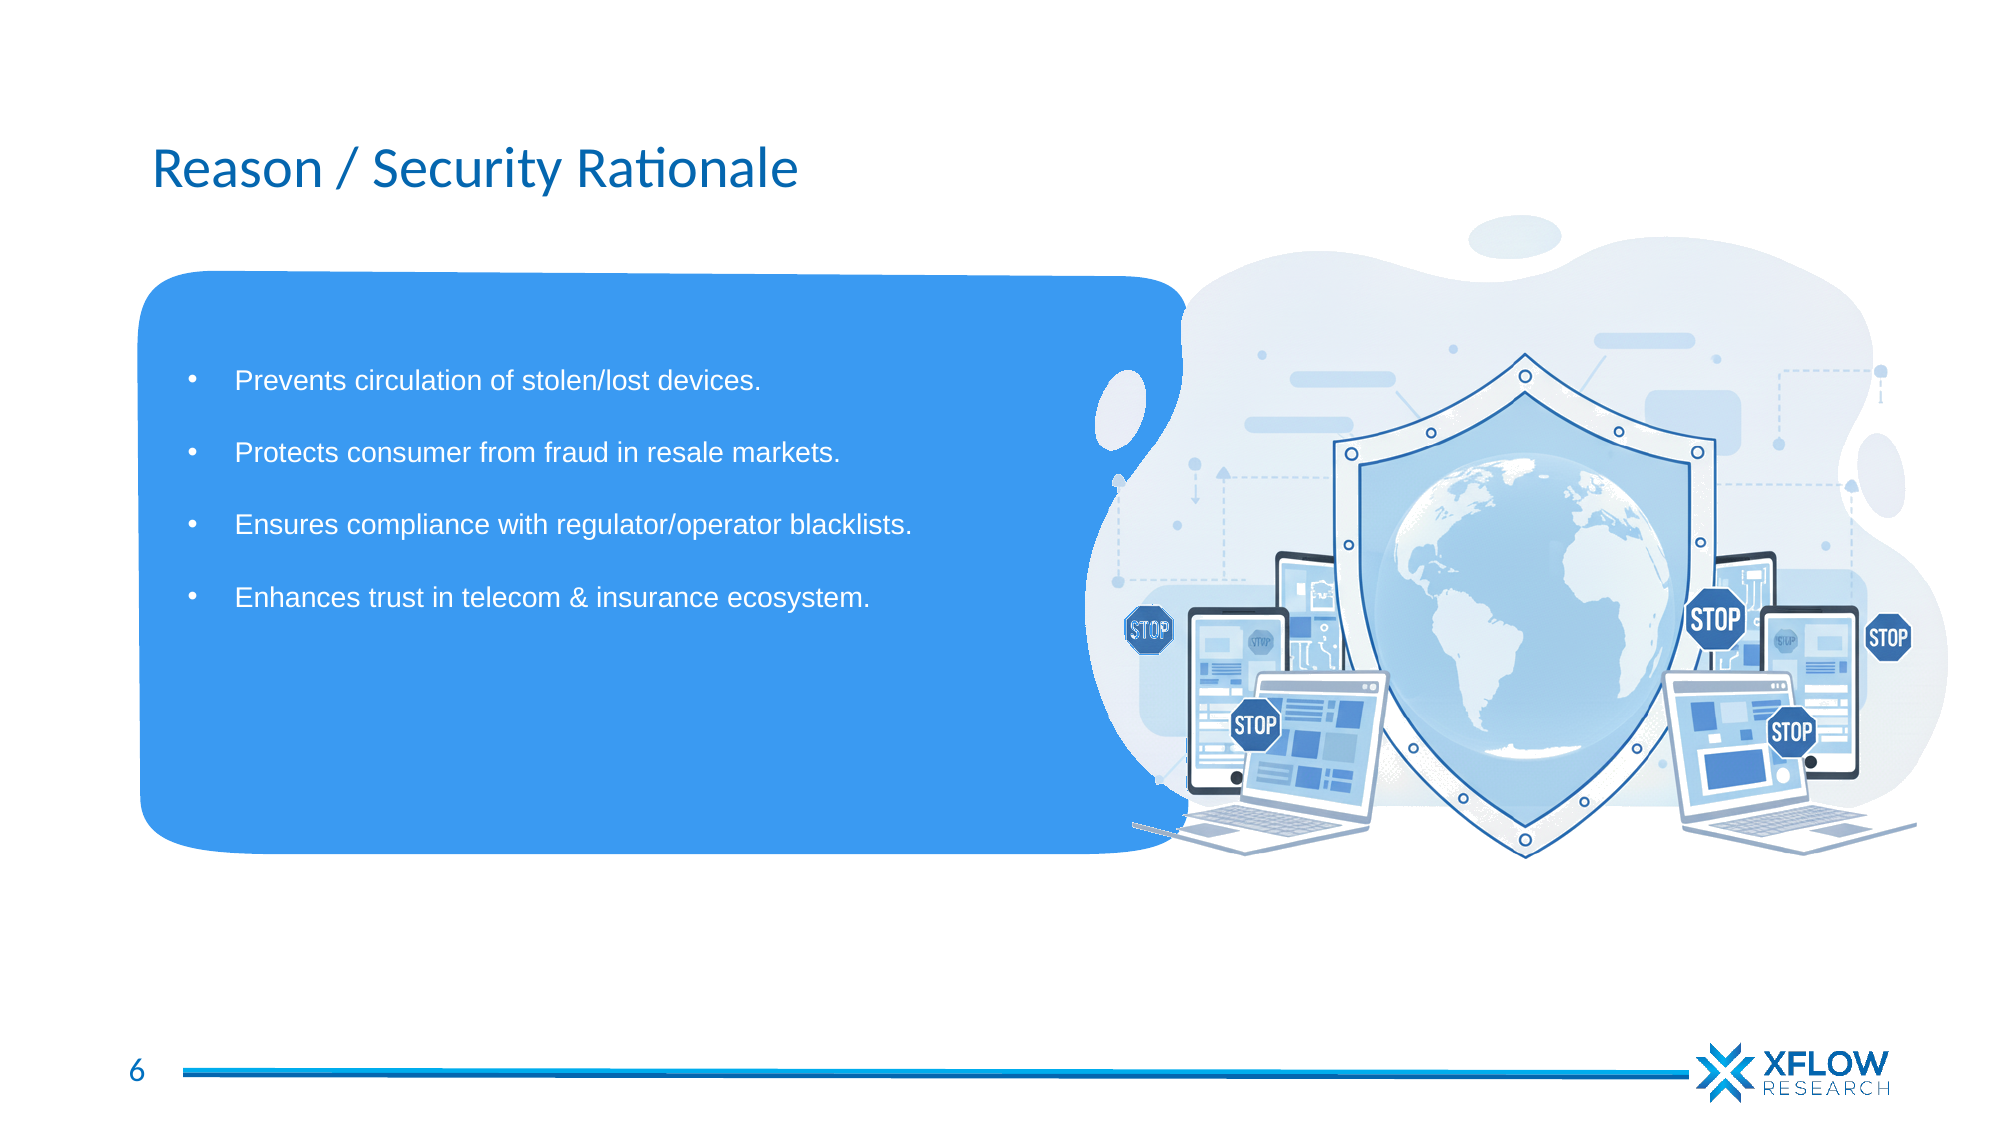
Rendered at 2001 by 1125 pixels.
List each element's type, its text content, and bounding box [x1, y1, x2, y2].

picture [1688, 1036, 1896, 1109]
text_box Prevents circulation of stolen/lost devices. Protects consumer from fraud in resale markets. Ensures compliance with regulator/operator blacklists. Enhances trust in telecom & insurance ecosystem. [185, 360, 969, 613]
title Reason / Security Rationale [137, 59, 969, 278]
picture [974, 37, 2000, 990]
slide_number 6 [113, 1038, 564, 1099]
text_box [137, 270, 969, 855]
